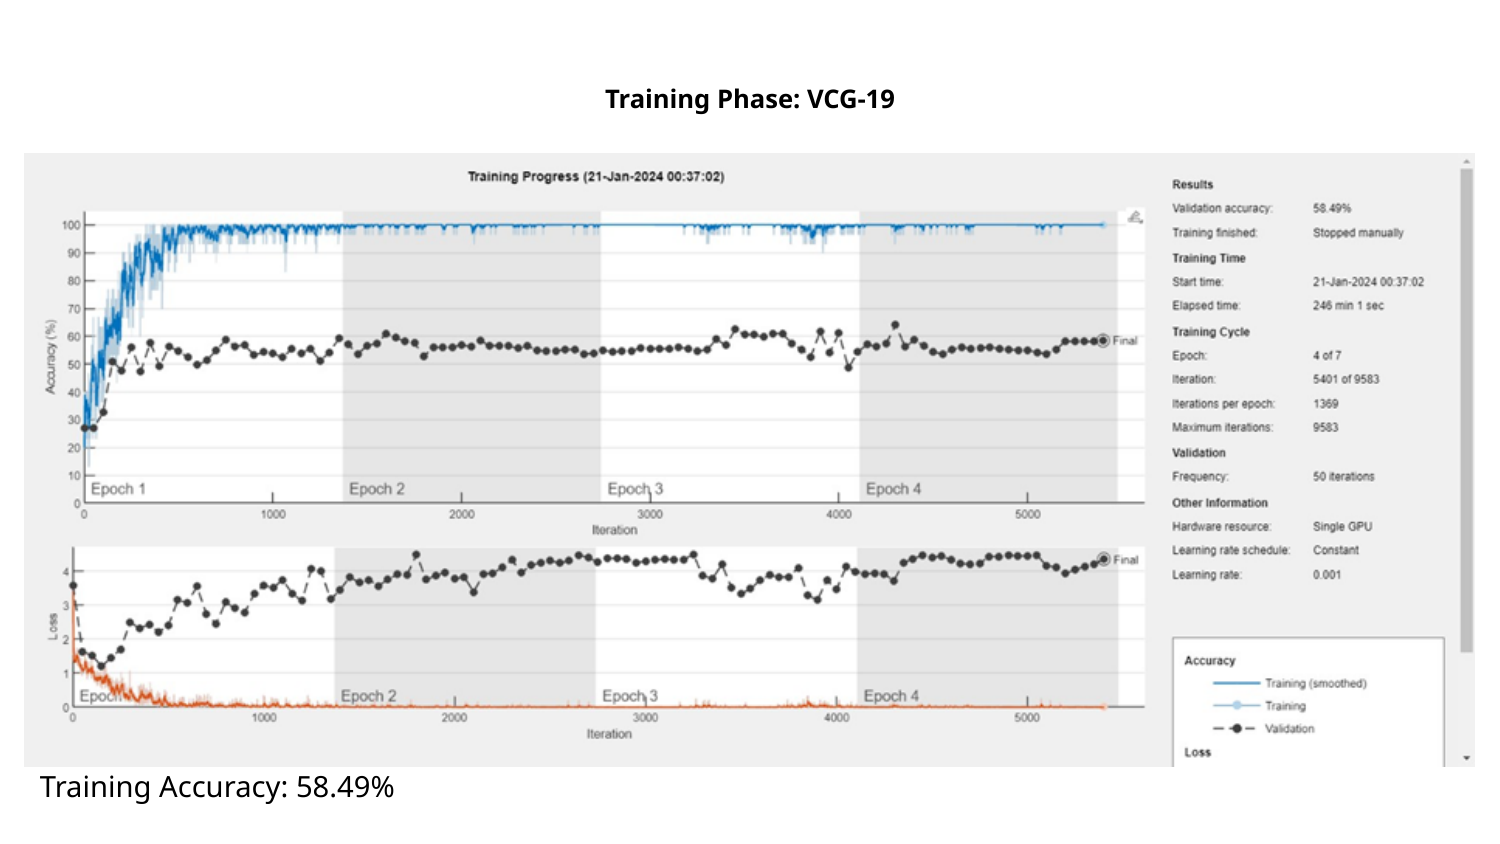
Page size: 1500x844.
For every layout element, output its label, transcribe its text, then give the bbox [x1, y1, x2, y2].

text_box Training Accuracy: 58.49% [24, 774, 518, 819]
title Training Phase: VCG-19 [75, 67, 1425, 129]
picture [24, 153, 1476, 768]
